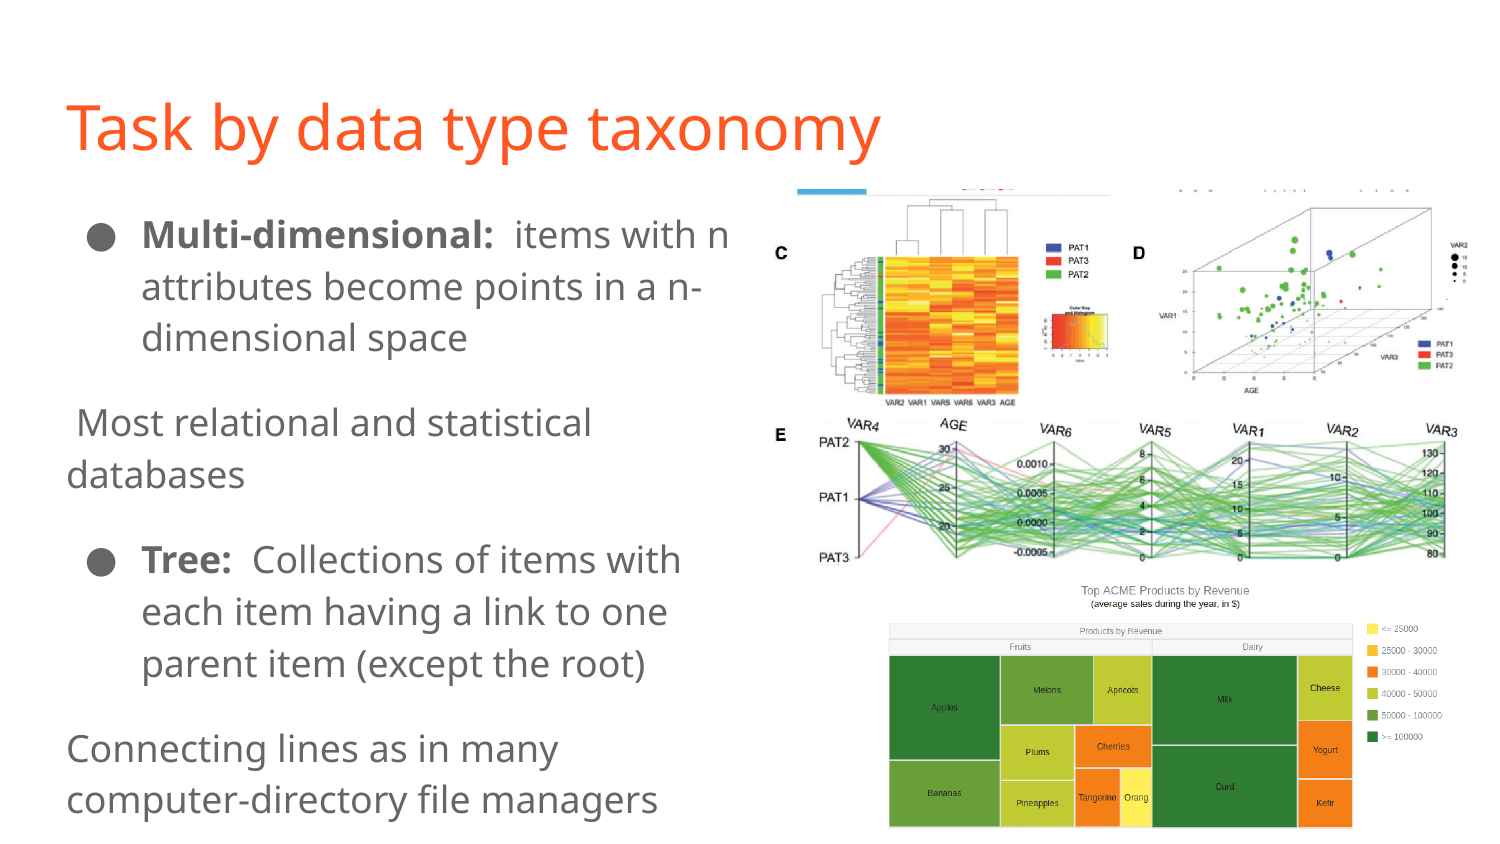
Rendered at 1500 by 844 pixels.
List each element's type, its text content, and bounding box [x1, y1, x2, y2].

title Task by data type taxonomy [51, 72, 1449, 167]
list Multi-dimensional: items with n attributes become points in a n-dimensional space Most relational and statistical databases Tree: Collections of items with each item having a link to one parent item (except the root) Connecting lines as in many computer-directory file managers [51, 189, 750, 809]
picture [773, 188, 1474, 829]
